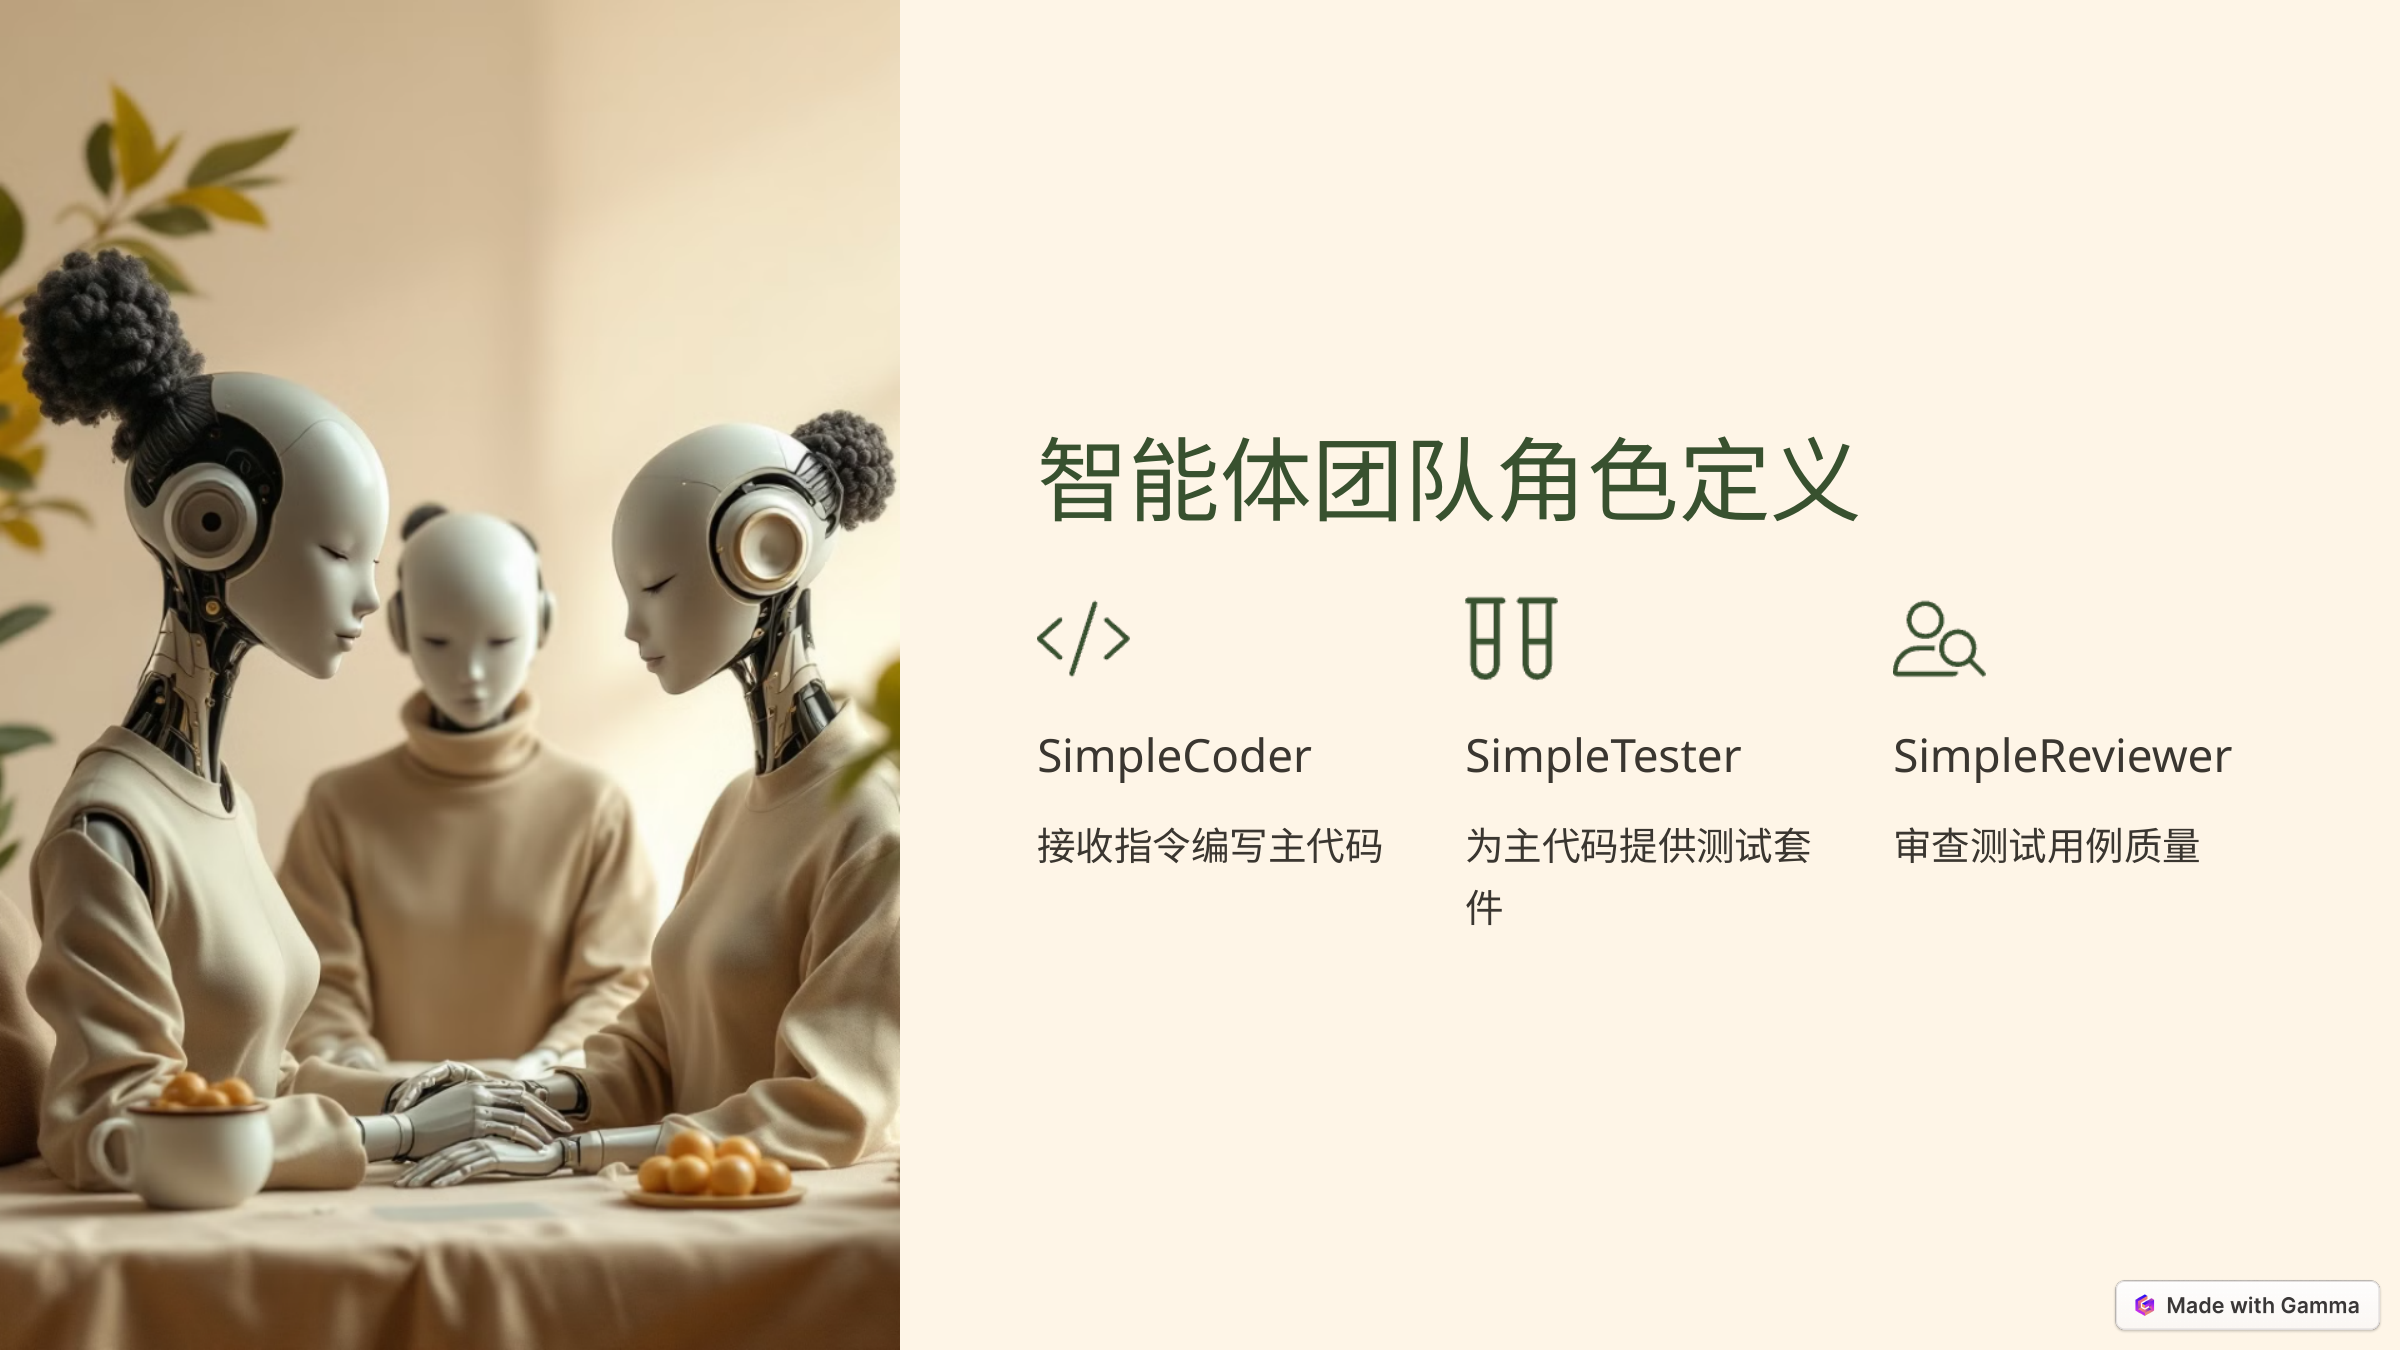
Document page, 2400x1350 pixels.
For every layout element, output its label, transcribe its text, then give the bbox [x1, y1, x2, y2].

text_box 审查测试用例质量 [1893, 805, 2263, 869]
text_box 智能体团队角色定义 [1037, 418, 1962, 534]
text_box 为主代码提供测试套件 [1465, 805, 1835, 932]
picture [1465, 592, 1558, 686]
picture [2106, 1271, 2389, 1339]
picture [1893, 592, 1986, 686]
picture [0, 0, 900, 1350]
text_box 接收指令编写主代码 [1037, 805, 1407, 869]
text_box SimpleCoder [1037, 724, 1407, 783]
text_box SimpleTester [1465, 724, 1835, 783]
text_box SimpleReviewer [1893, 724, 2263, 783]
picture [1037, 592, 1130, 686]
